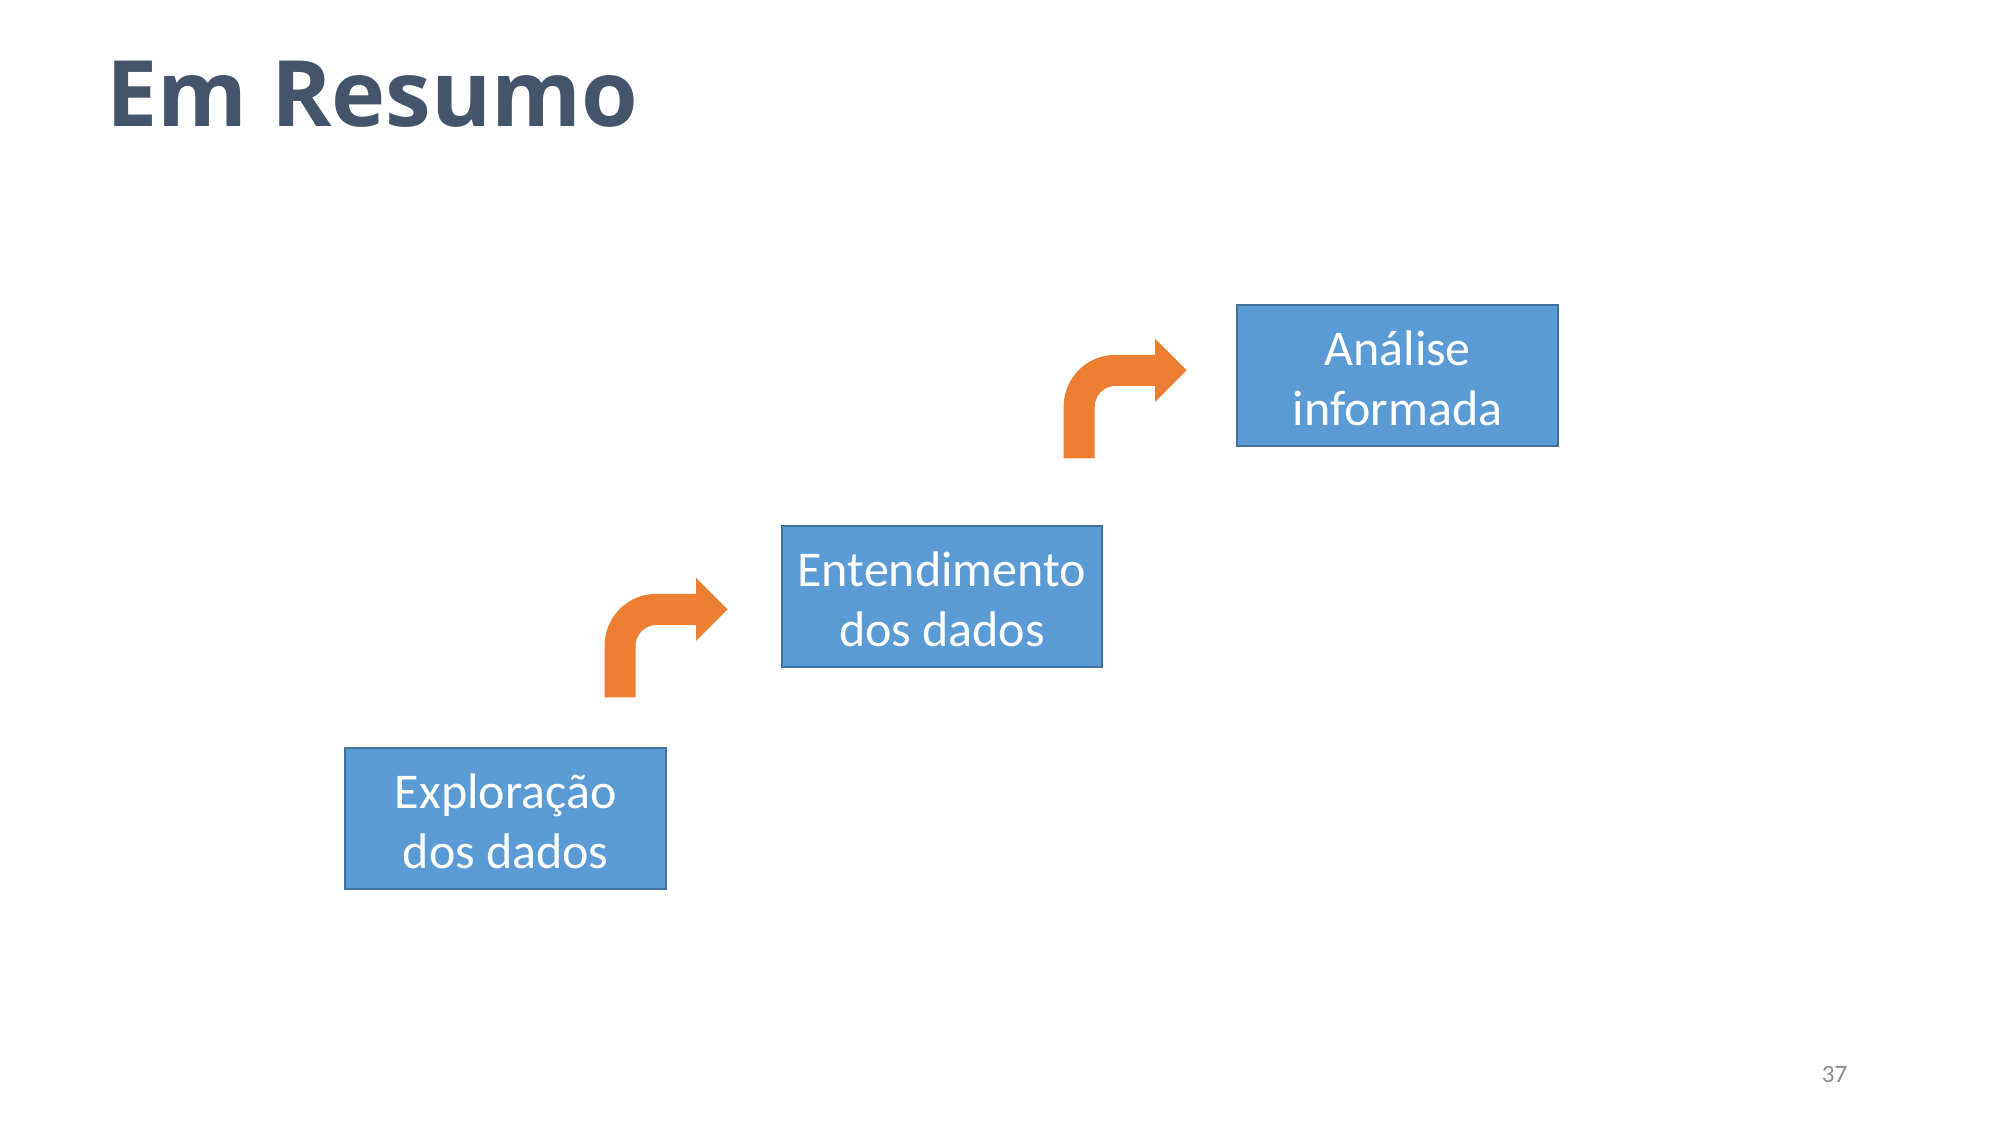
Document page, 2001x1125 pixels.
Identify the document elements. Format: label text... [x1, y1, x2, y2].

text_box [1063, 338, 1187, 459]
text_box Exploração dos dados [344, 747, 667, 890]
title Em Resumo [91, 15, 1946, 178]
text_box Entendimento dos dados [781, 525, 1103, 668]
slide_number 37 [1412, 1042, 1863, 1103]
text_box Análise informada [1236, 304, 1559, 447]
text_box [604, 577, 728, 698]
